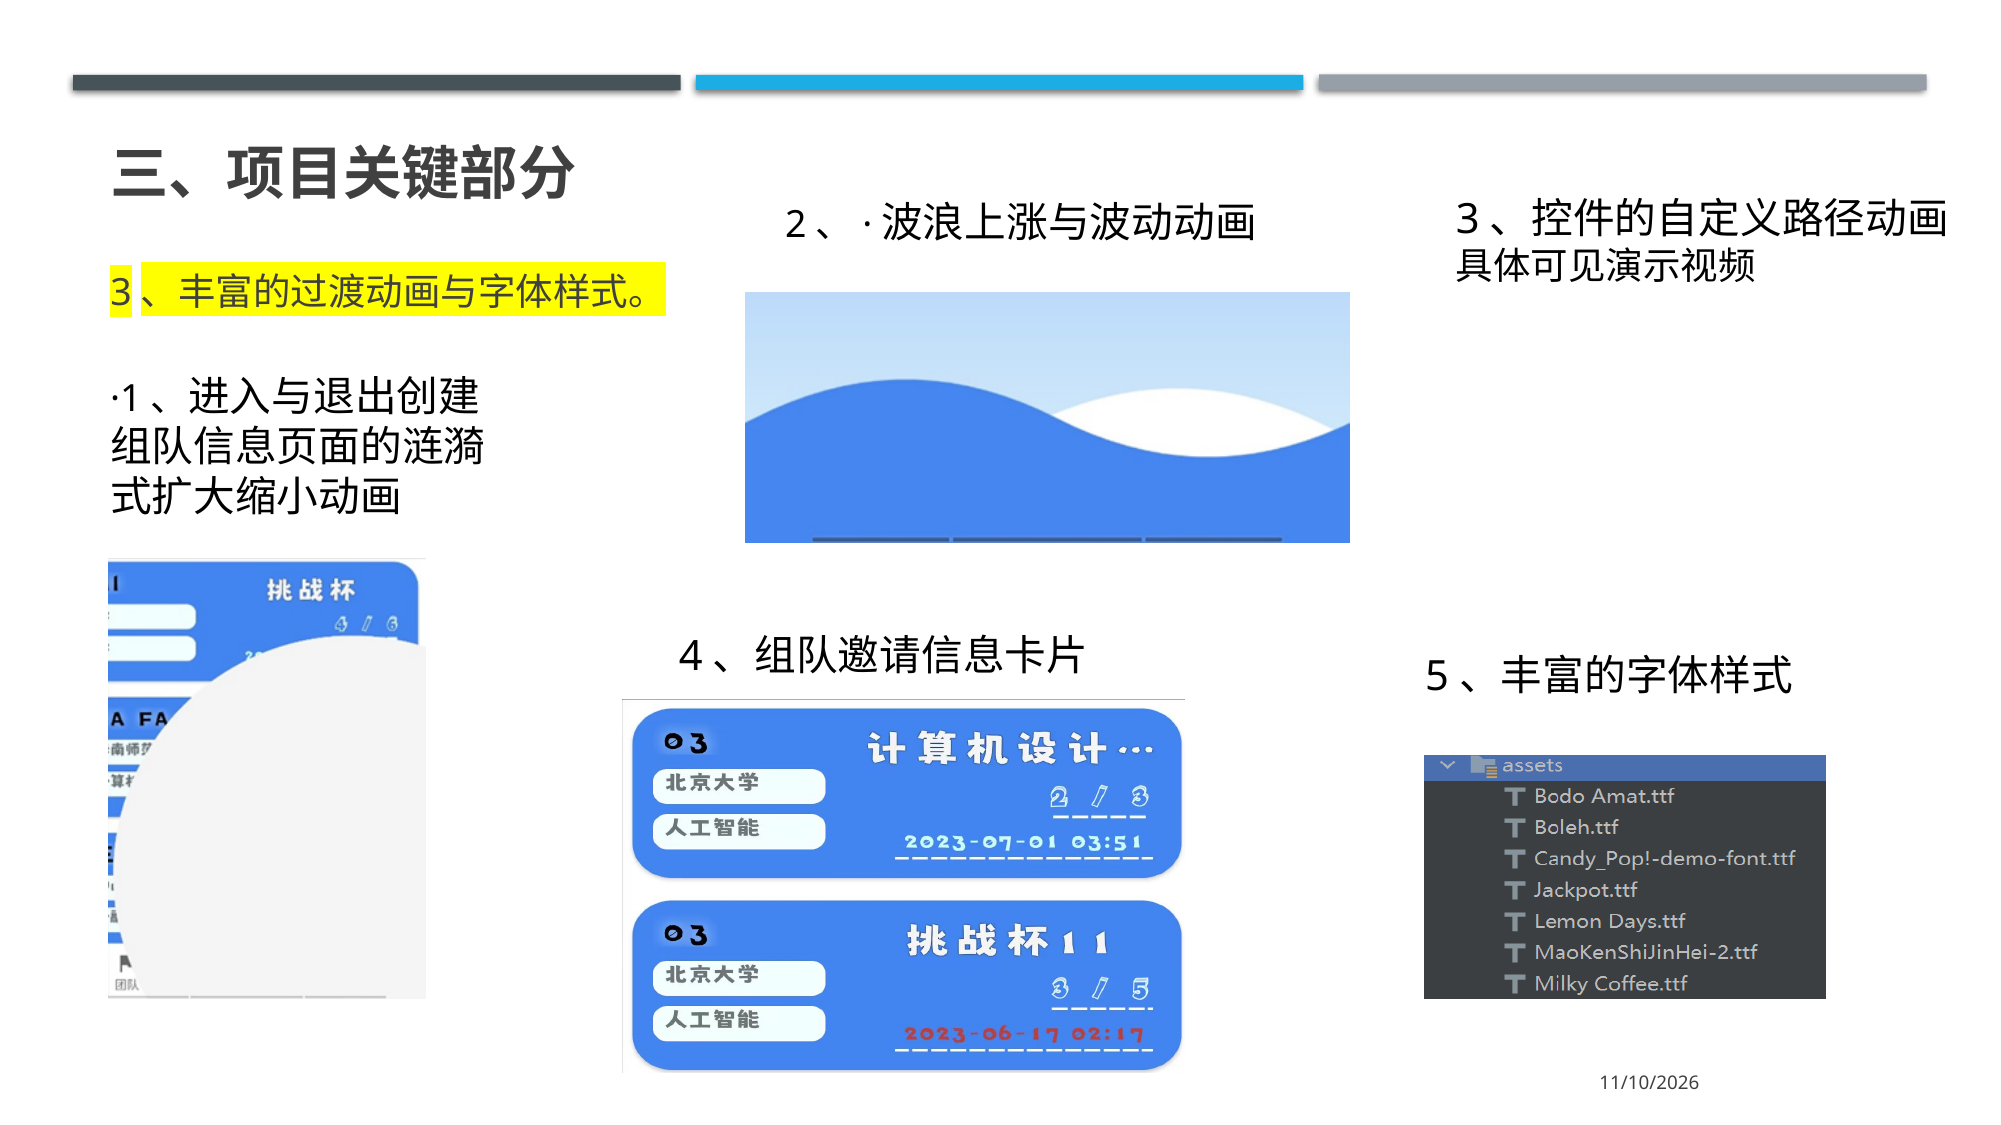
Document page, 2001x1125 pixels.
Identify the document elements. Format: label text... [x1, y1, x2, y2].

picture [745, 292, 1351, 544]
title 三、项目关键部分 [95, 115, 1905, 214]
text_box 4、组队邀请信息卡片 [663, 621, 1143, 687]
text_box ·1、进入与退出创建组队信息页面的涟漪式扩大缩小动画 [95, 362, 511, 527]
text_box 3、控件的自定义路径动画 具体可见演示视频 [1441, 184, 1988, 340]
picture [622, 699, 1185, 1074]
list 3、丰富的过渡动画与字体样式。 [95, 238, 686, 338]
picture [107, 558, 426, 1000]
text_box 2、·波浪上涨与波动动画 [770, 188, 1303, 254]
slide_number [1247, 1053, 1715, 1114]
picture [1424, 754, 1827, 1000]
text_box 5、丰富的字体样式 [1410, 641, 1840, 707]
